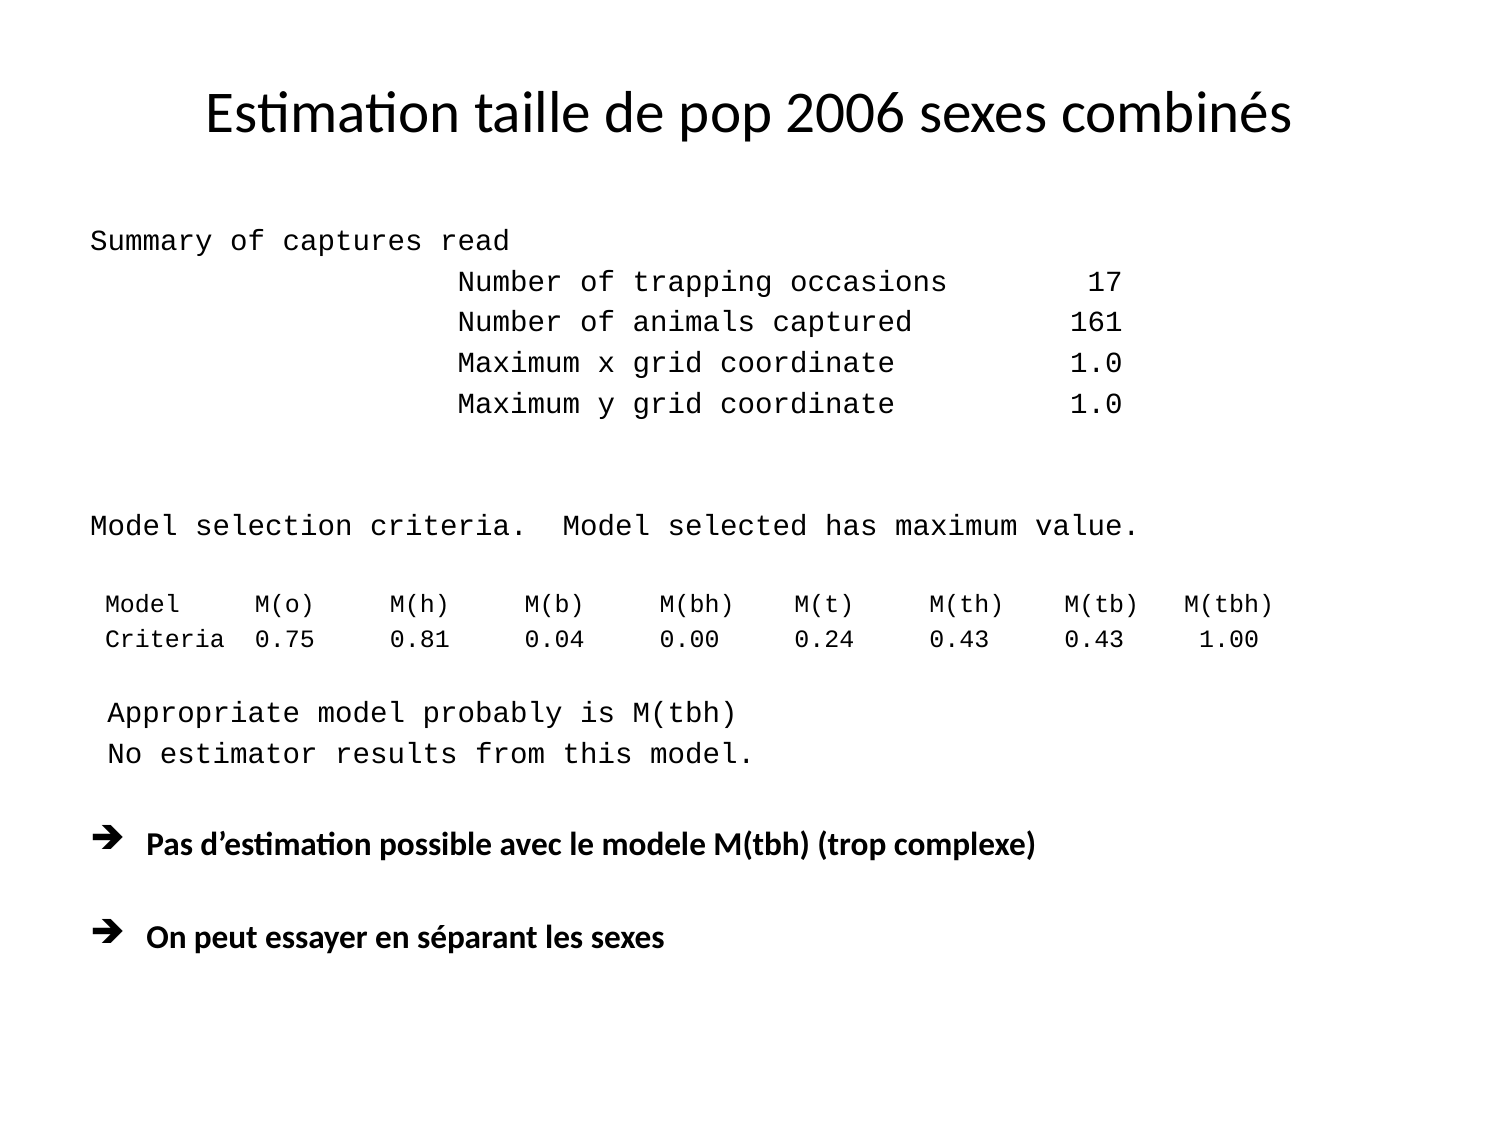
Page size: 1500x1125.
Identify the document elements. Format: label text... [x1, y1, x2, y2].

list Summary of captures read Number of trapping occasions 17 Number of animals captured 161 Maximum x grid coordinate 1.0 Maximum y grid coordinate 1.0 Model selection criteria. Model selected has maximum value. Model M(o) M(h) M(b) M(bh) M(t) M(th) M(tb) M(tbh) Criteria 0.75 0.81 0.04 0.00 0.24 0.43 0.43 1.00 Appropriate model probably is M(tbh) No estimator results from this model. Pas d’estimation possible avec le modele M(tbh) (trop complexe) On peut essayer en séparant les sexes [75, 172, 1425, 1005]
title Estimation taille de pop 2006 sexes combinés [75, 45, 1425, 172]
